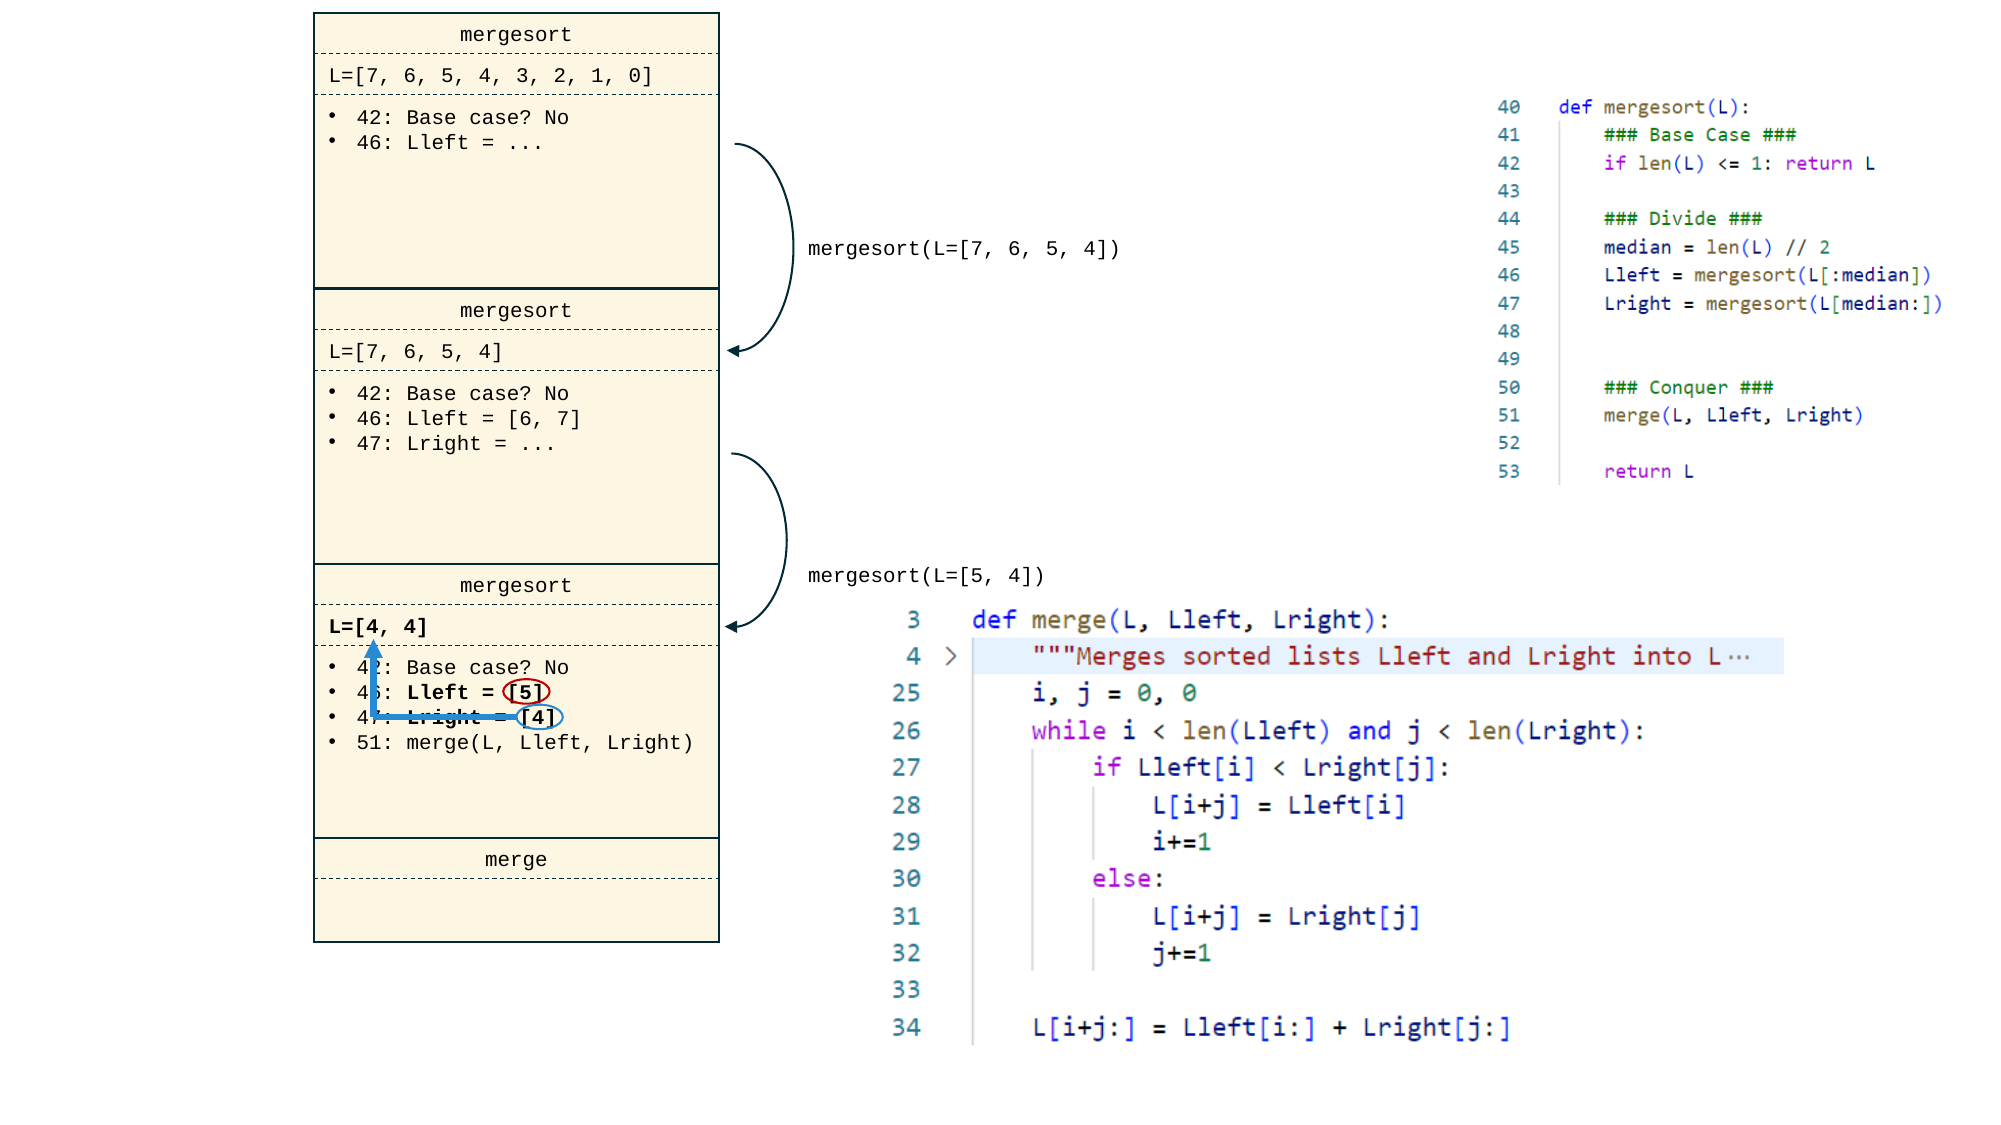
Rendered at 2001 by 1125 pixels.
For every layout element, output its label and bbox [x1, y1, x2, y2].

text_box [313, 289, 719, 943]
text_box [724, 452, 788, 633]
text_box [793, 554, 1148, 594]
text_box [726, 143, 1148, 358]
text_box [313, 12, 720, 288]
picture [1482, 90, 1963, 486]
picture [861, 604, 1784, 1055]
